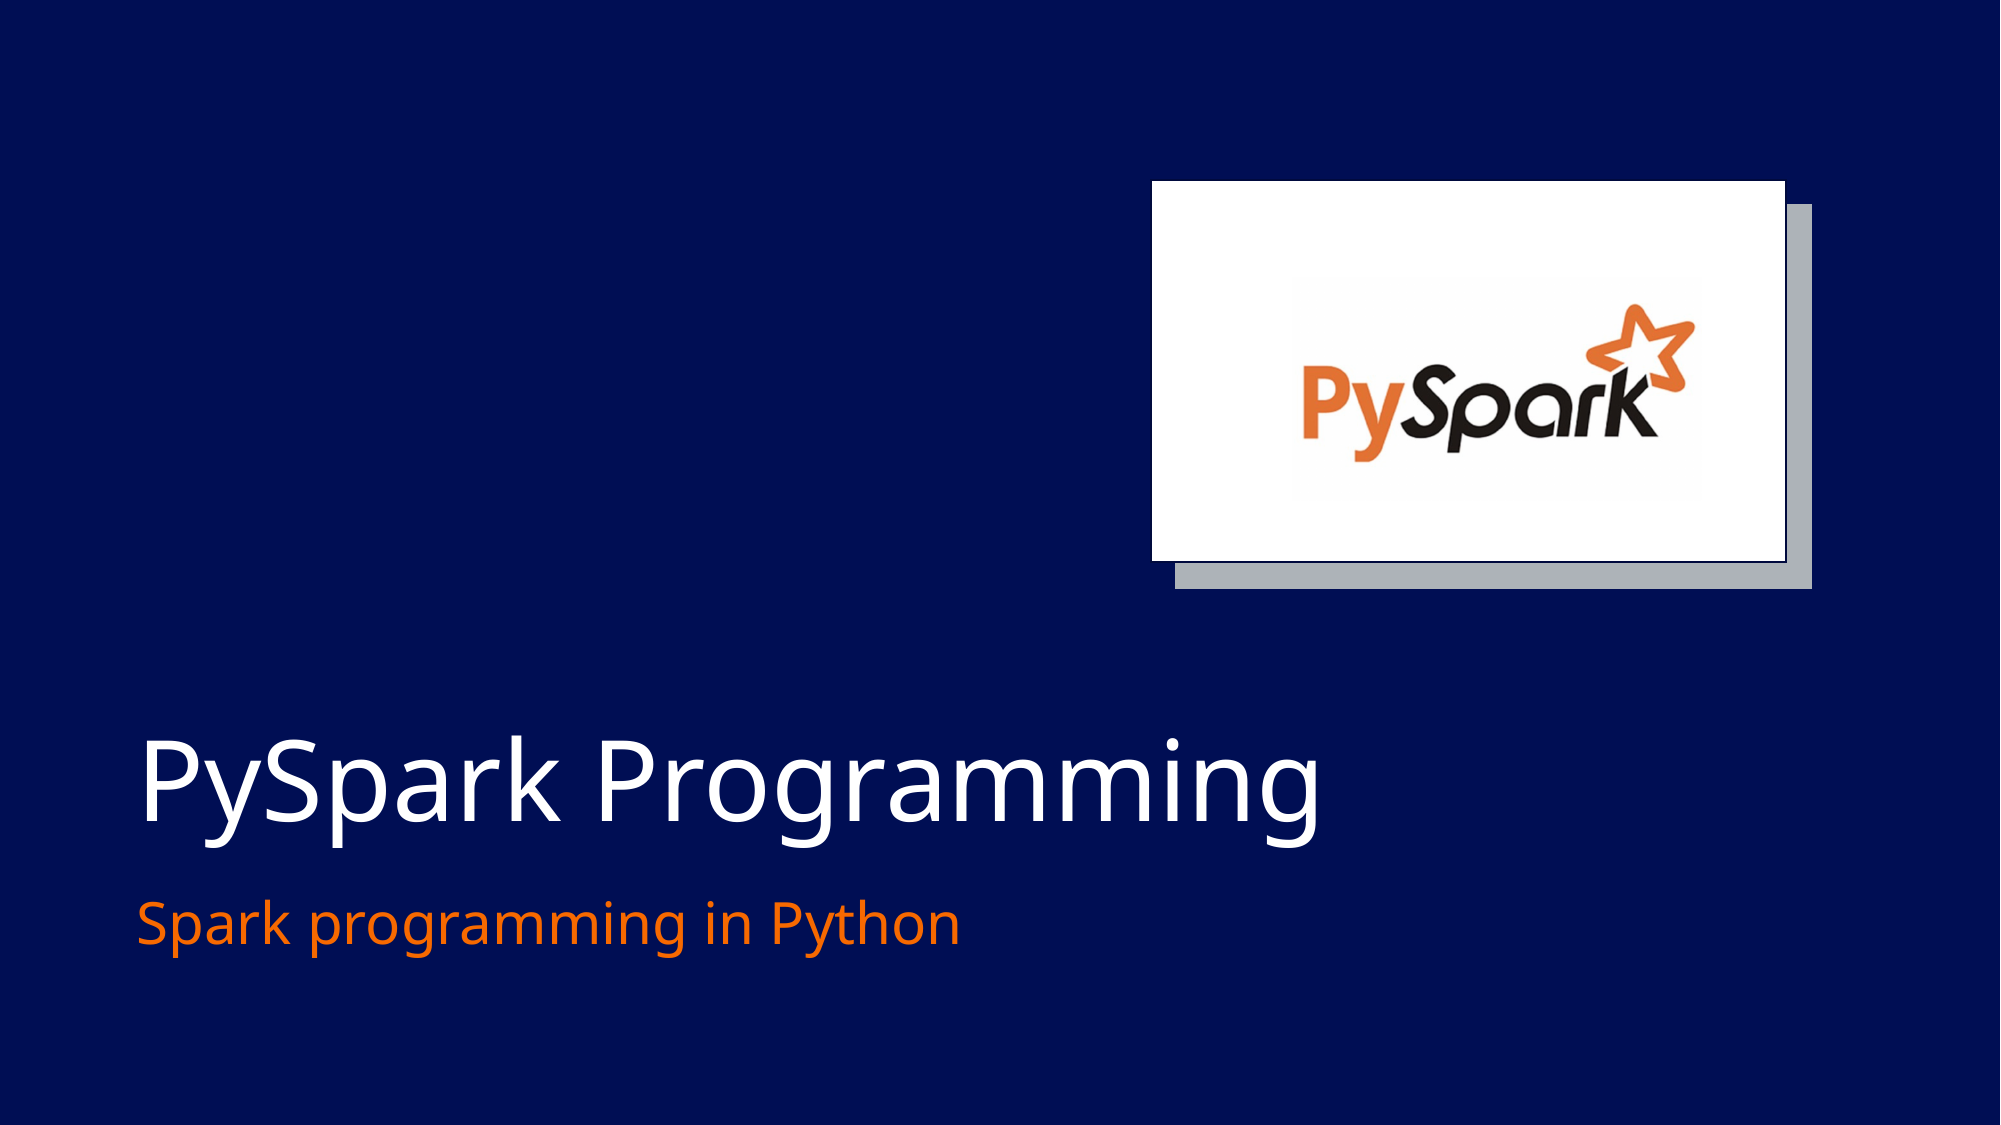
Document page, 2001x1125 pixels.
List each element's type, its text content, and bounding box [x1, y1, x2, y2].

picture [1292, 277, 1702, 501]
list Spark programming in Python [136, 878, 1862, 997]
title PySpark Programming [136, 629, 1862, 854]
